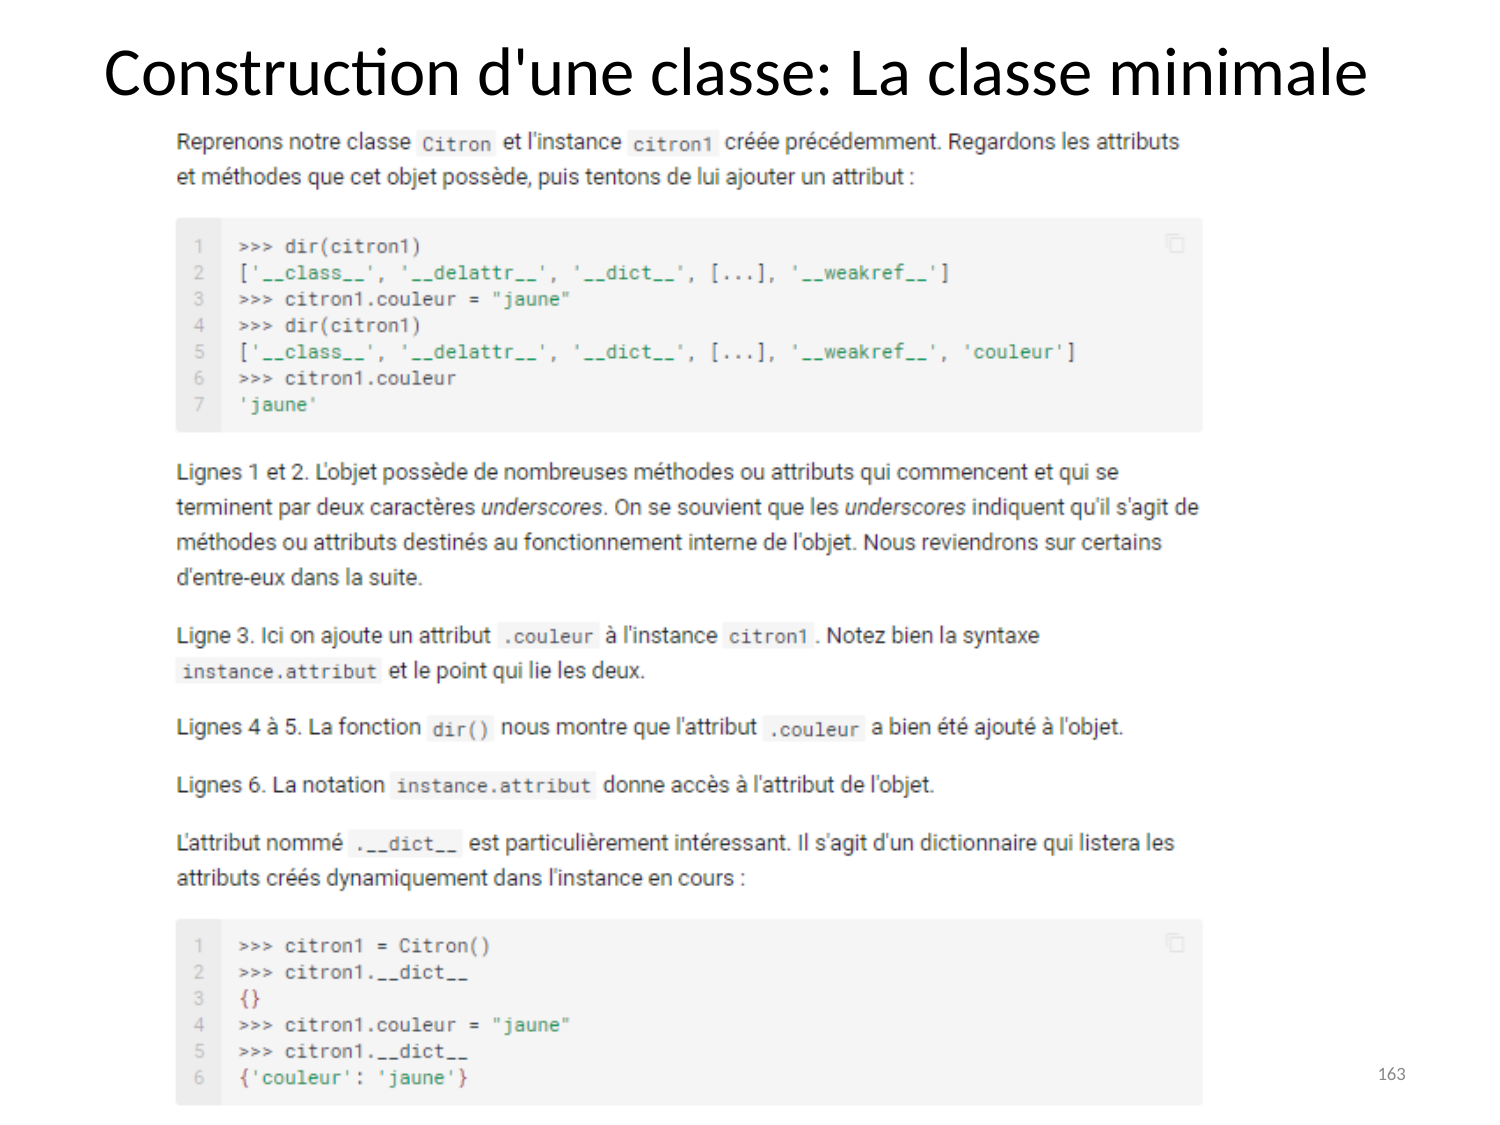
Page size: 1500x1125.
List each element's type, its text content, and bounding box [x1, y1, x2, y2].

picture [148, 111, 1233, 1125]
title Construction d'une classe: La classe minimale [0, 0, 1475, 146]
text_box 163 [1237, 1042, 1421, 1103]
